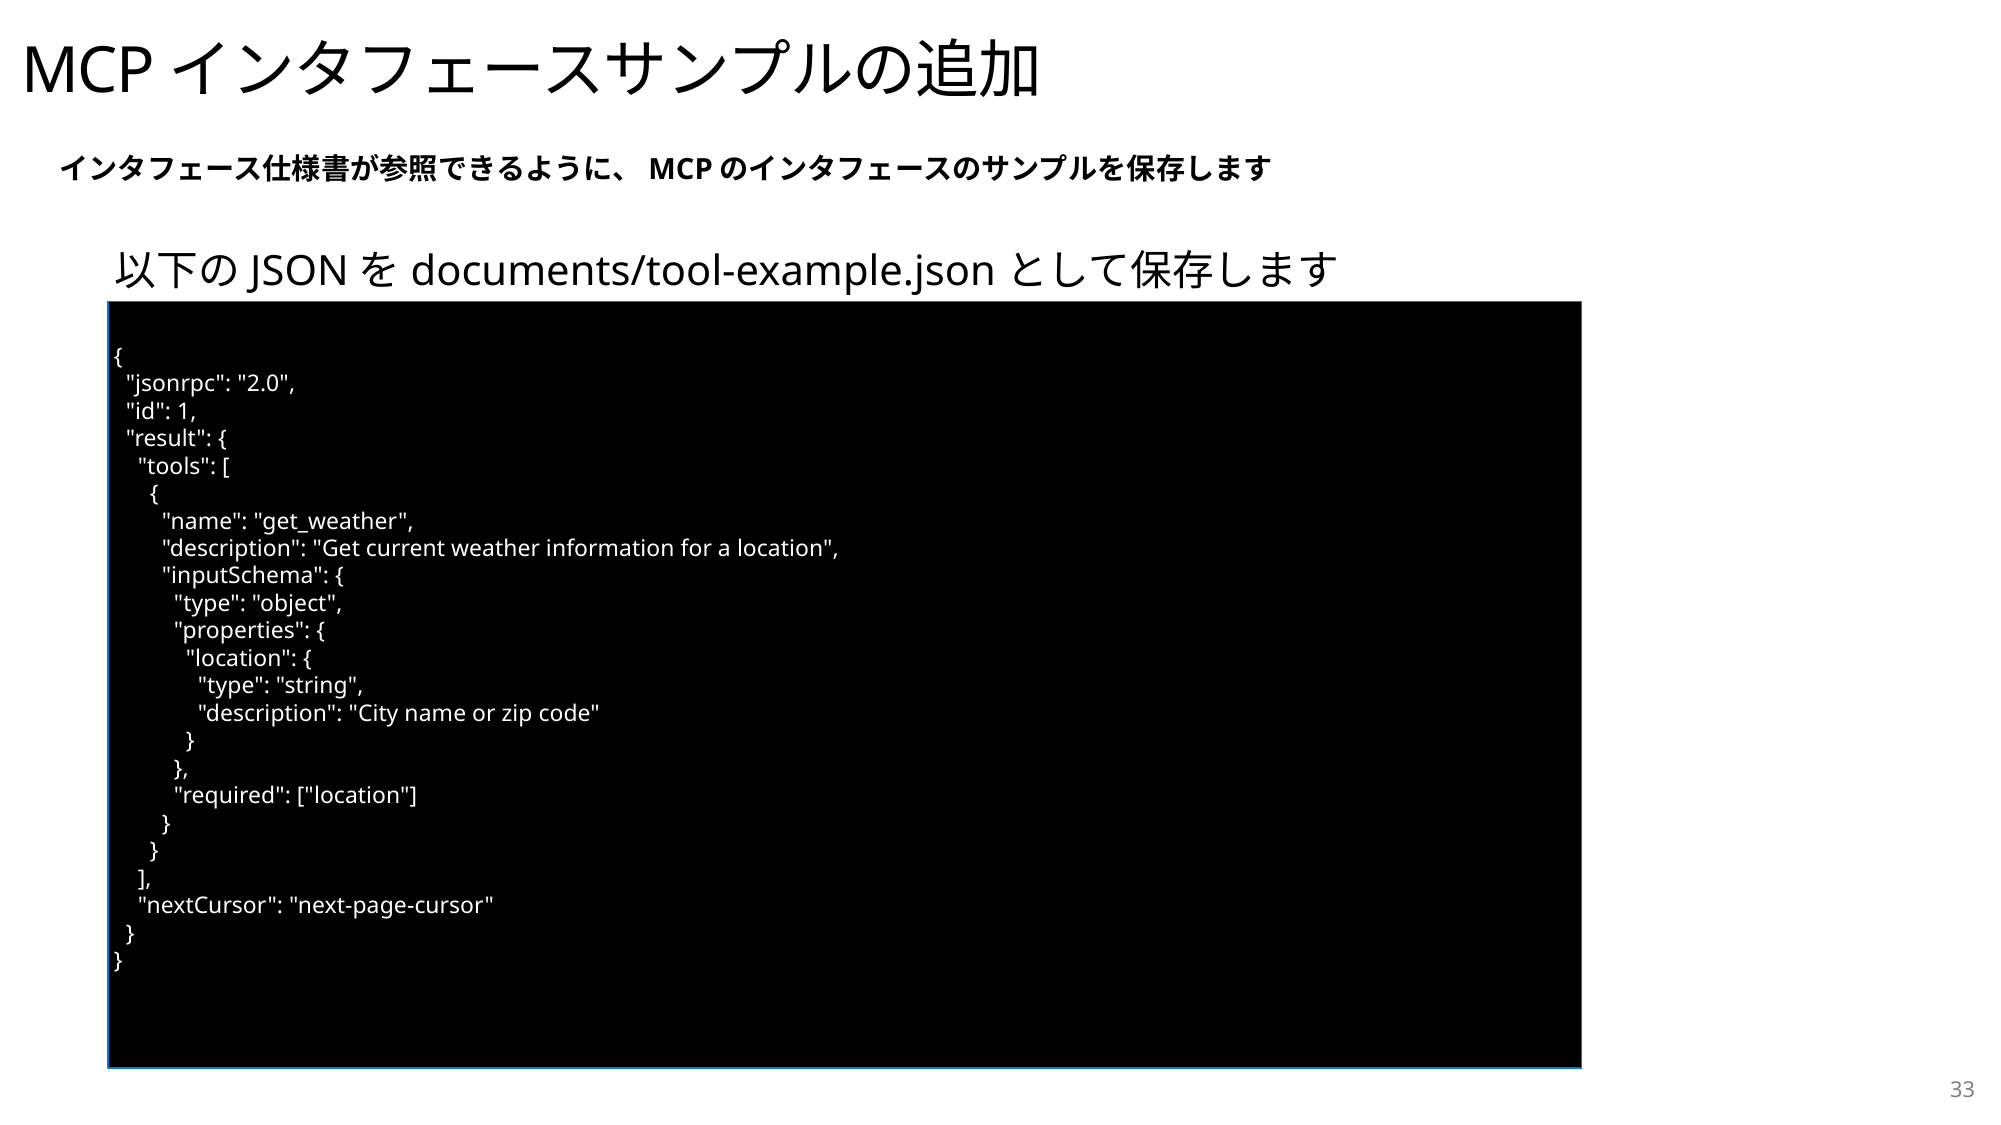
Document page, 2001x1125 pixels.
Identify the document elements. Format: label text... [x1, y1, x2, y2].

slide_number 33 [1539, 1067, 1990, 1125]
title MCPインタフェースサンプルの追加 [21, 28, 1747, 106]
list インタフェース仕様書が参照できるように、MCPのインタフェースのサンプルを保存します [35, 116, 1934, 220]
text_box { "jsonrpc": "2.0", "id": 1, "result": { "tools": [ { "name": "get_weather", "description": "Get current weather information for a location", "inputSchema": { "type": "object", "properties": { "location": { "type": "string", "description": "City name or zip code" } }, "required": ["location"] } } ], "nextCursor": "next-page-cursor" } } [107, 301, 1582, 1069]
text_box 以下のJSONをdocuments/tool-example.jsonとして保存します [115, 243, 1573, 294]
